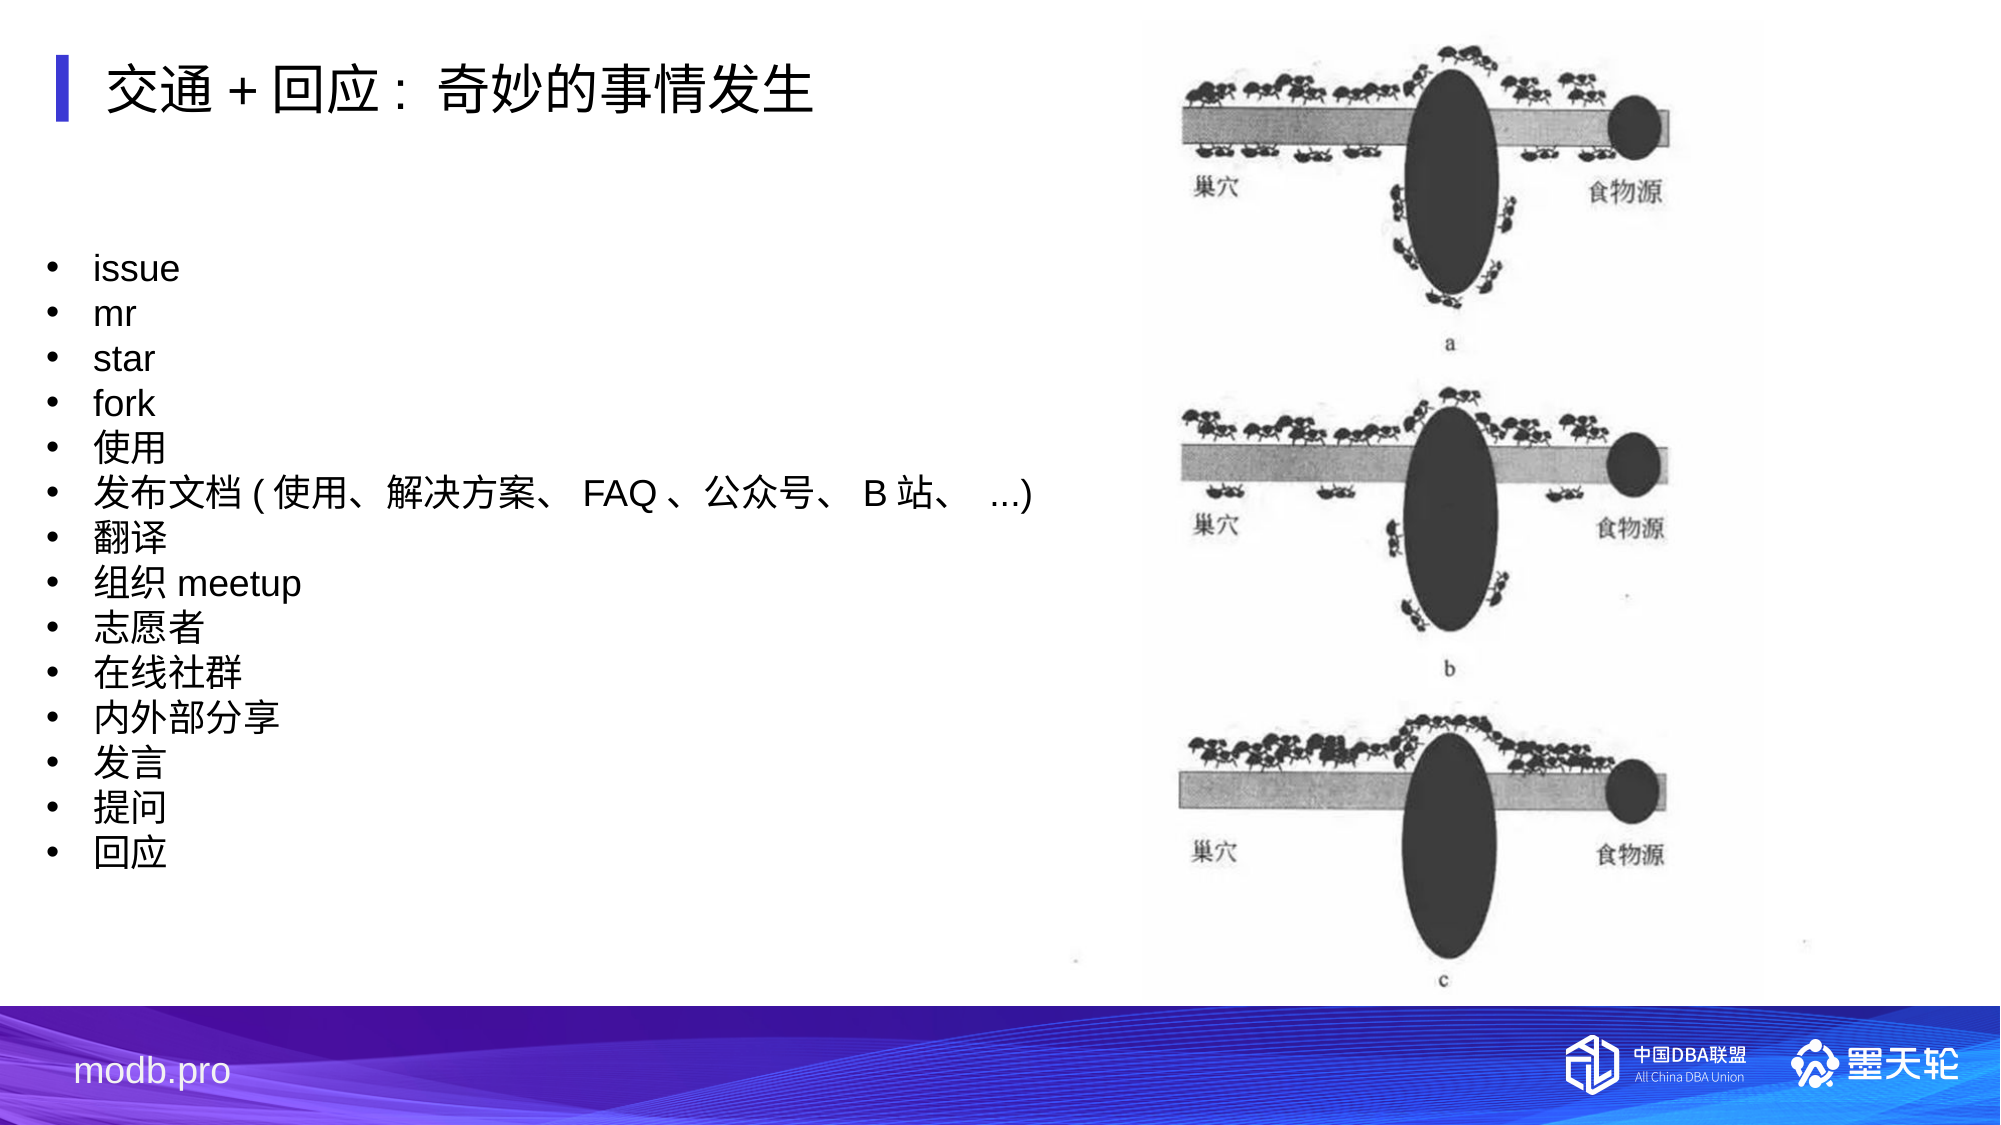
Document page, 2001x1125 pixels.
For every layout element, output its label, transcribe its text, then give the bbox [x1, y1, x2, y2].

picture [1022, 20, 1847, 1000]
text_box issue mr star fork 使用 发布文档(使用、解决方案、FAQ、公众号、B站、 ...) 翻译 组织meetup 志愿者 在线社群 内外部分享 发言 提问 回应 [31, 236, 1022, 882]
text_box 交通+回应: 奇妙的事情发生 [91, 48, 913, 128]
picture [0, 1006, 2000, 1125]
